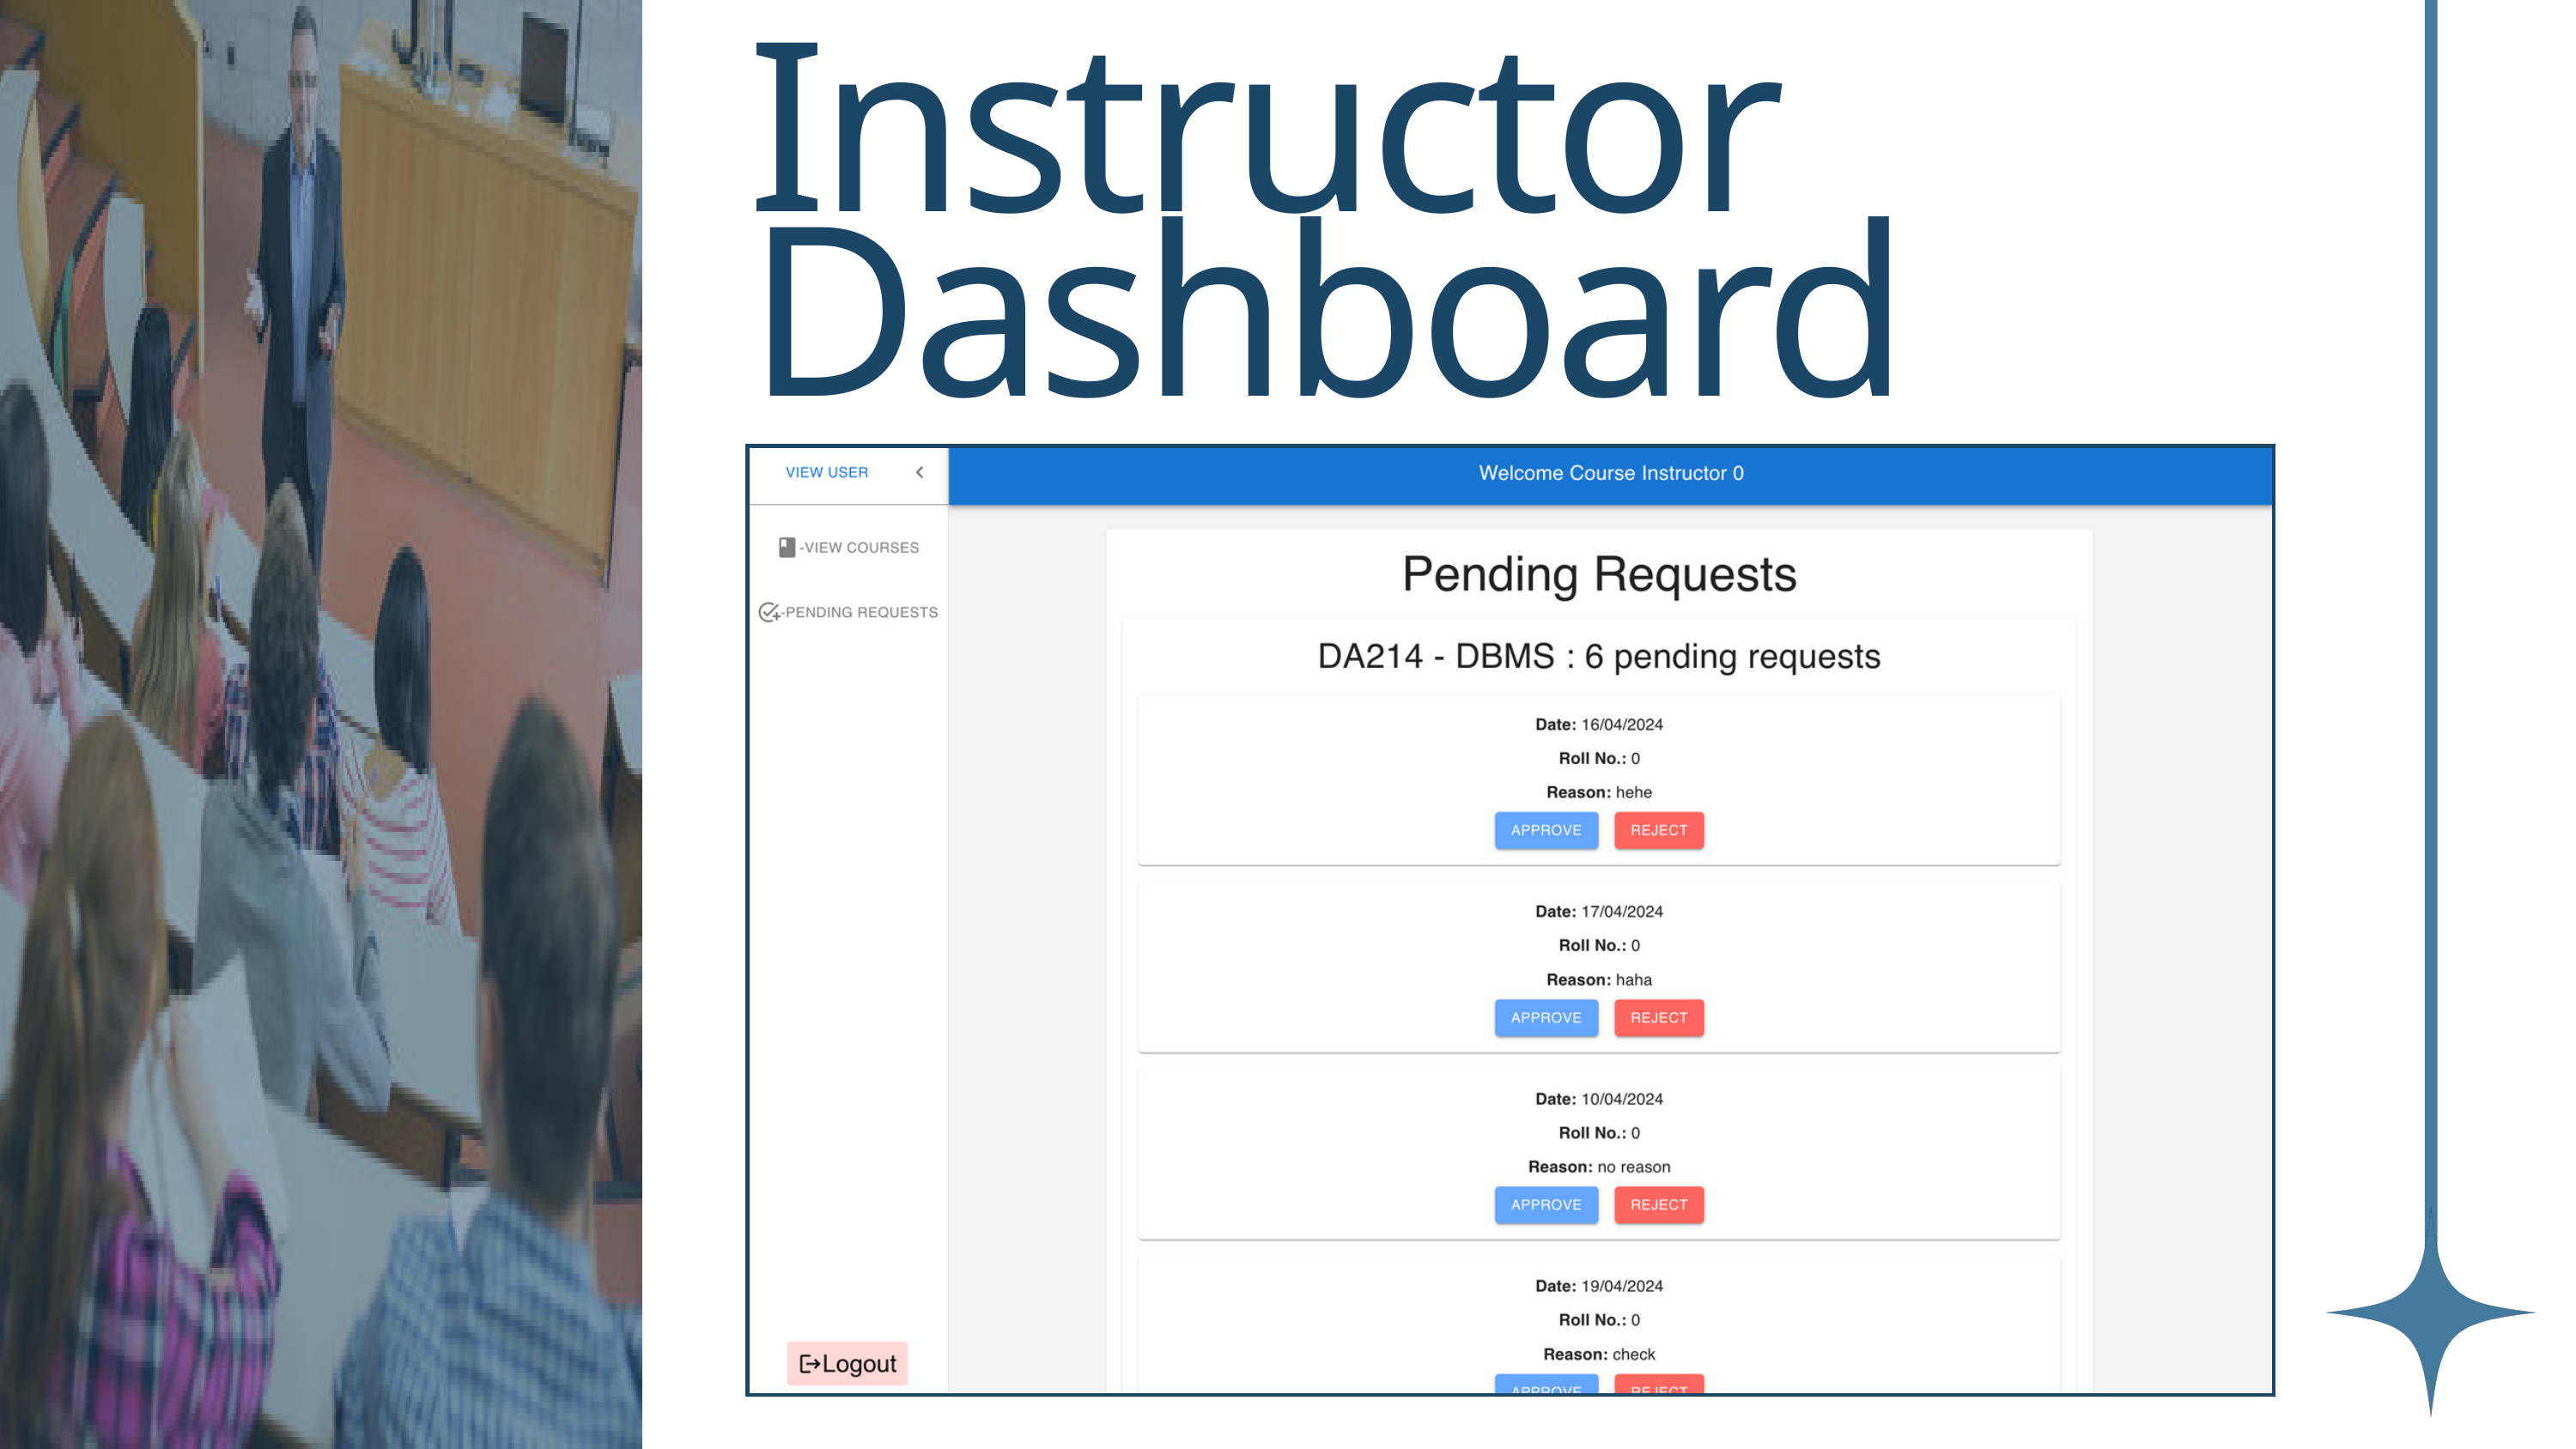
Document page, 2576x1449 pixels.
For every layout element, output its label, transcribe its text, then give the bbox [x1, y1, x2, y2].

text_box [747, 446, 2275, 1396]
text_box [2325, 0, 2537, 1418]
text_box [0, 0, 643, 1449]
text_box Instructor Dashboard [747, 75, 2320, 444]
